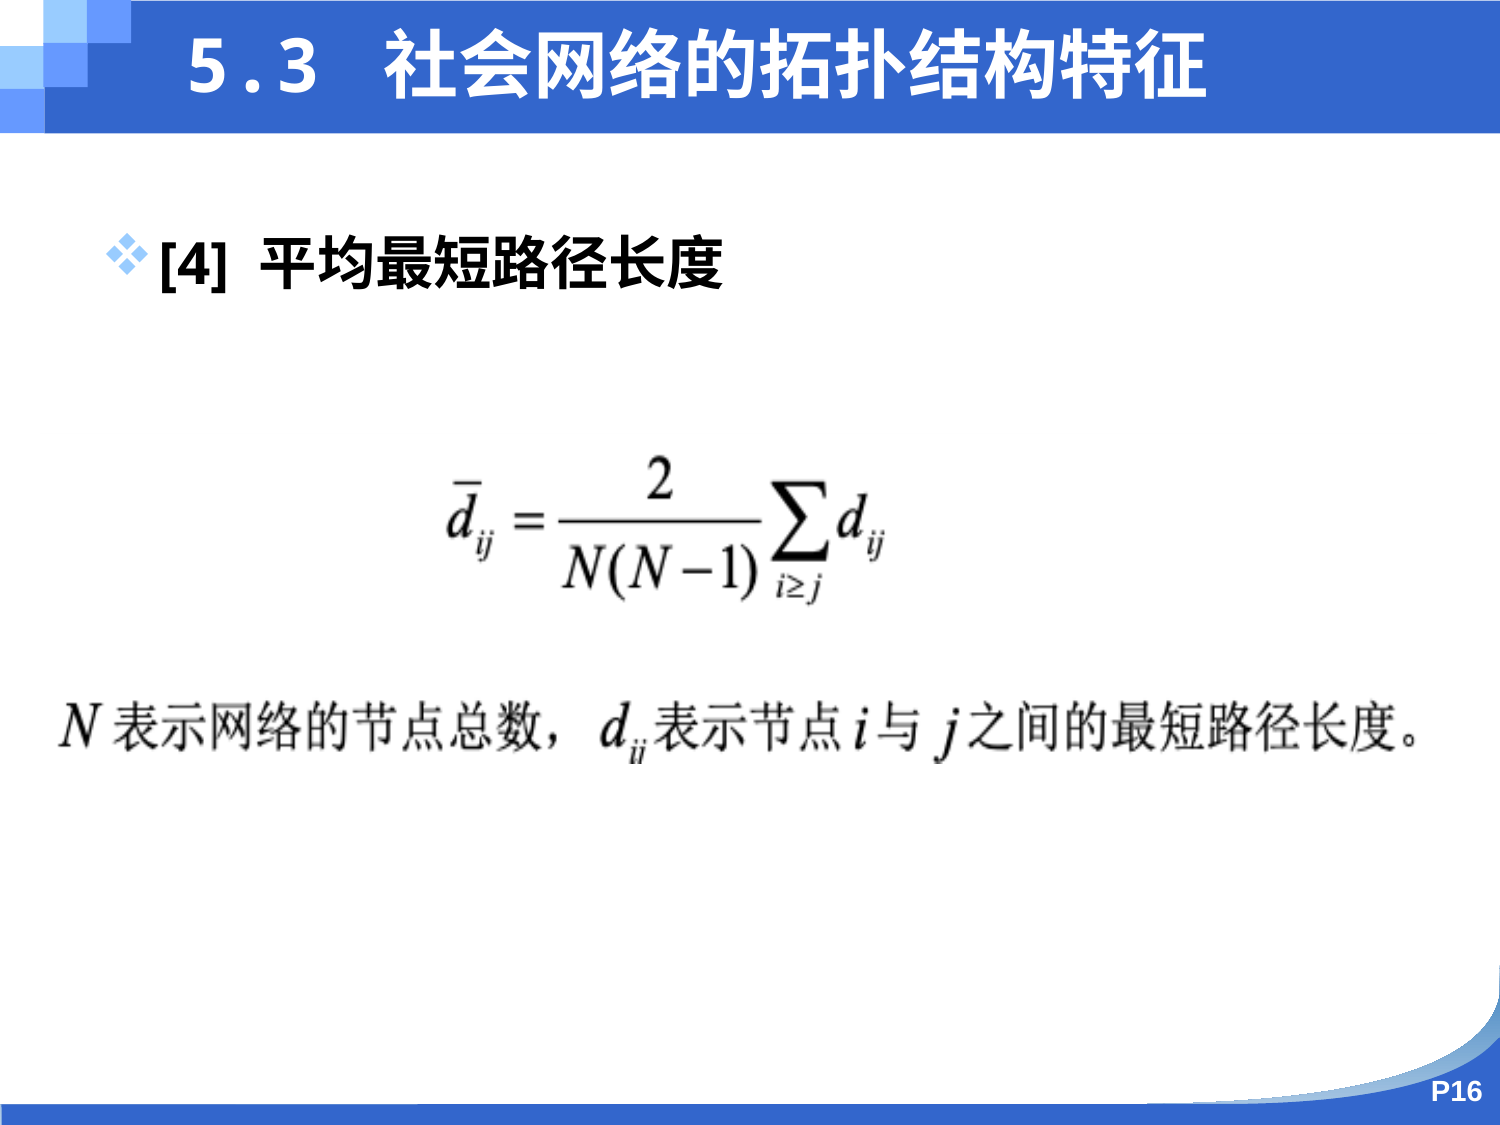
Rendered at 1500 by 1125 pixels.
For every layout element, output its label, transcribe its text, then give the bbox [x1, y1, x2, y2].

picture [40, 432, 1438, 765]
text_box [4] 平均最短路径长度 [86, 148, 1437, 315]
text_box 5.3 社会网络的拓扑结构特征 [171, 10, 1353, 116]
slide_number P16 [1415, 1065, 1500, 1118]
